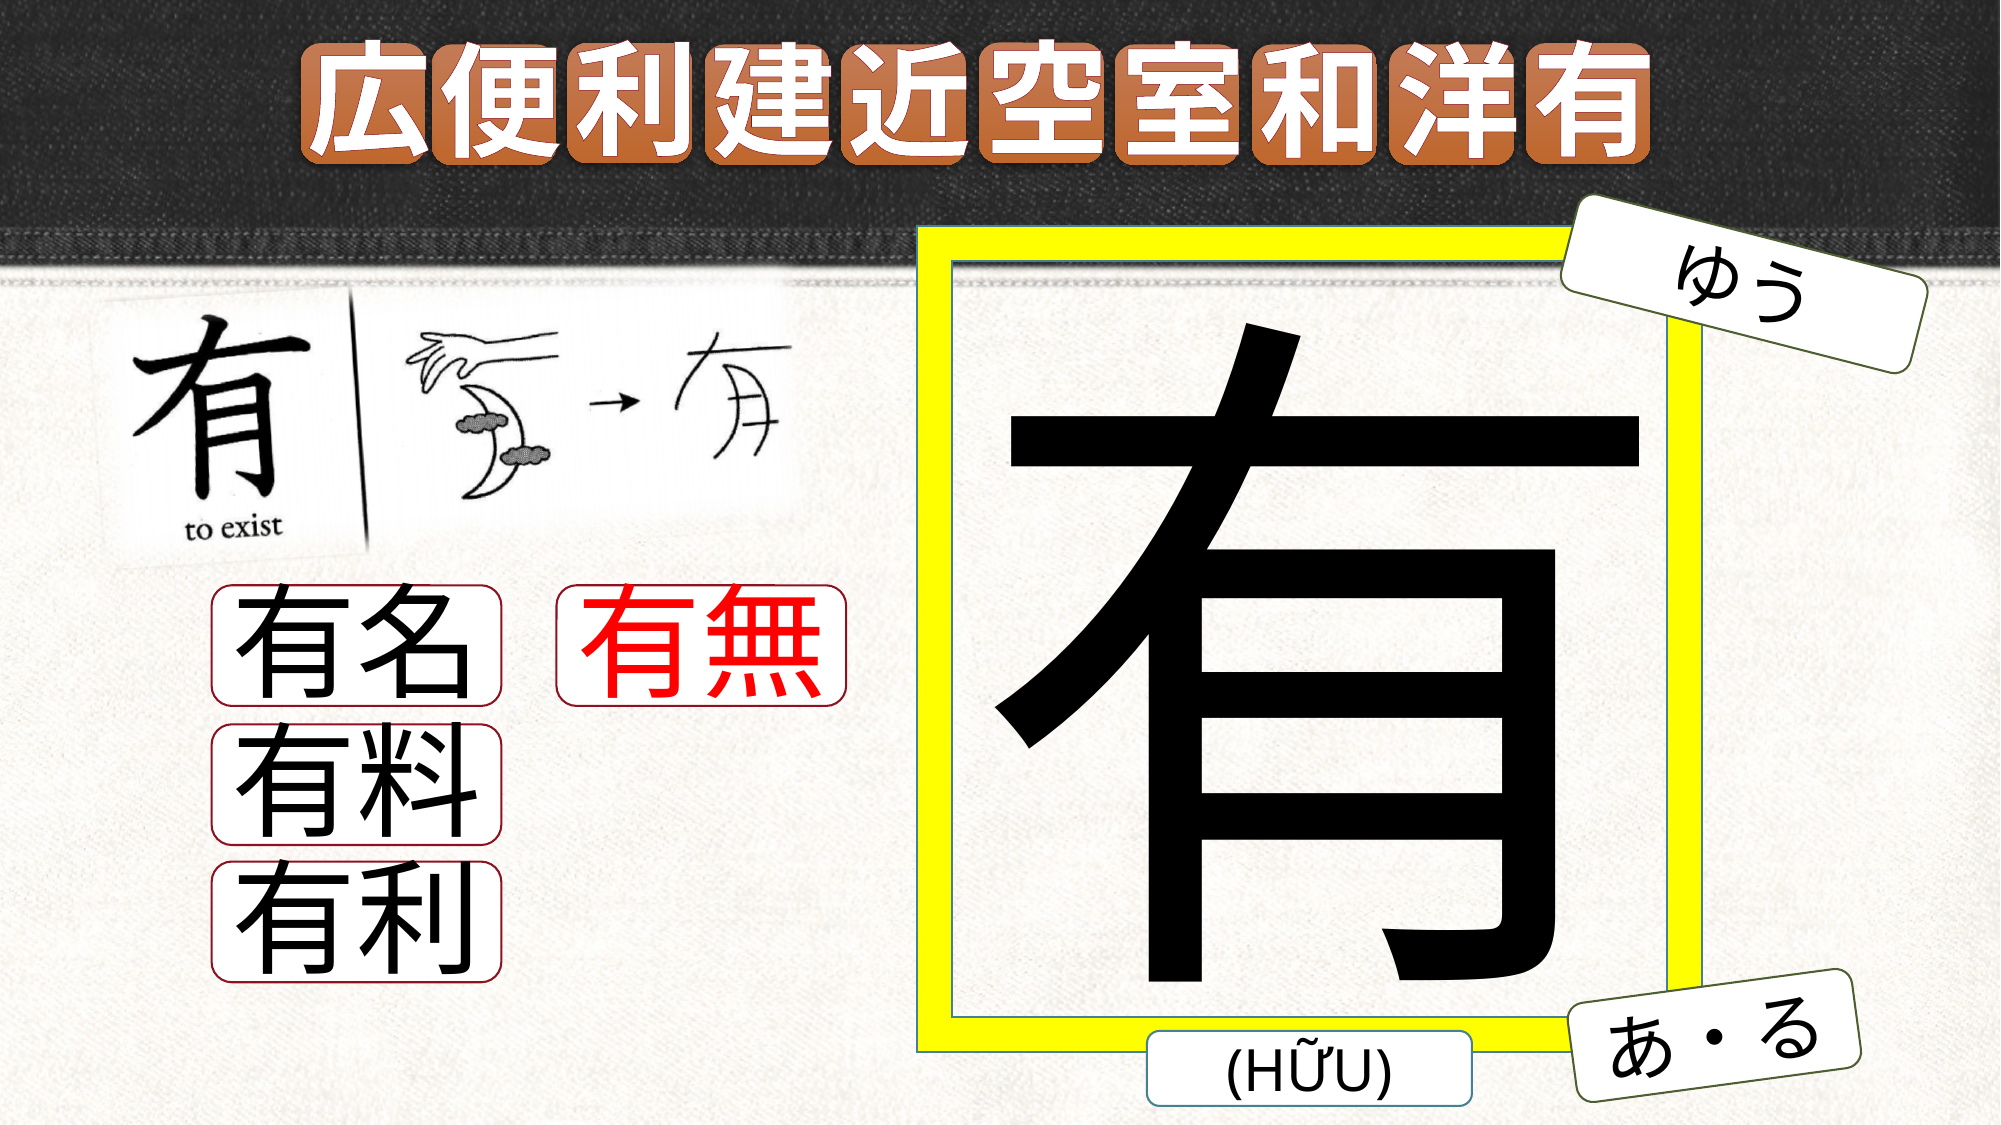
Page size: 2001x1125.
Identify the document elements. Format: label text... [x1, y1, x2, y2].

text_box あ・る [1566, 968, 1863, 1103]
text_box 有 [1666, 317, 1703, 990]
text_box (HỮU) [1145, 1029, 1473, 1107]
text_box 和 [1251, 44, 1377, 165]
text_box 有 [1525, 42, 1651, 164]
text_box 空 [978, 42, 1104, 164]
text_box 有無 [555, 584, 848, 707]
text_box 建 [704, 44, 830, 165]
text_box 便 [432, 44, 557, 165]
text_box 有料 [210, 723, 503, 847]
text_box 洋 [1389, 44, 1515, 165]
text_box ゆう [1559, 193, 1929, 375]
text_box 有利 [210, 860, 503, 984]
picture [0, 0, 2000, 1125]
text_box 有名 [210, 584, 503, 707]
text_box 広 [300, 42, 426, 164]
text_box 利 [567, 42, 693, 164]
text_box 有 [916, 225, 1571, 1053]
text_box 室 [1114, 44, 1240, 165]
text_box 近 [841, 44, 966, 165]
